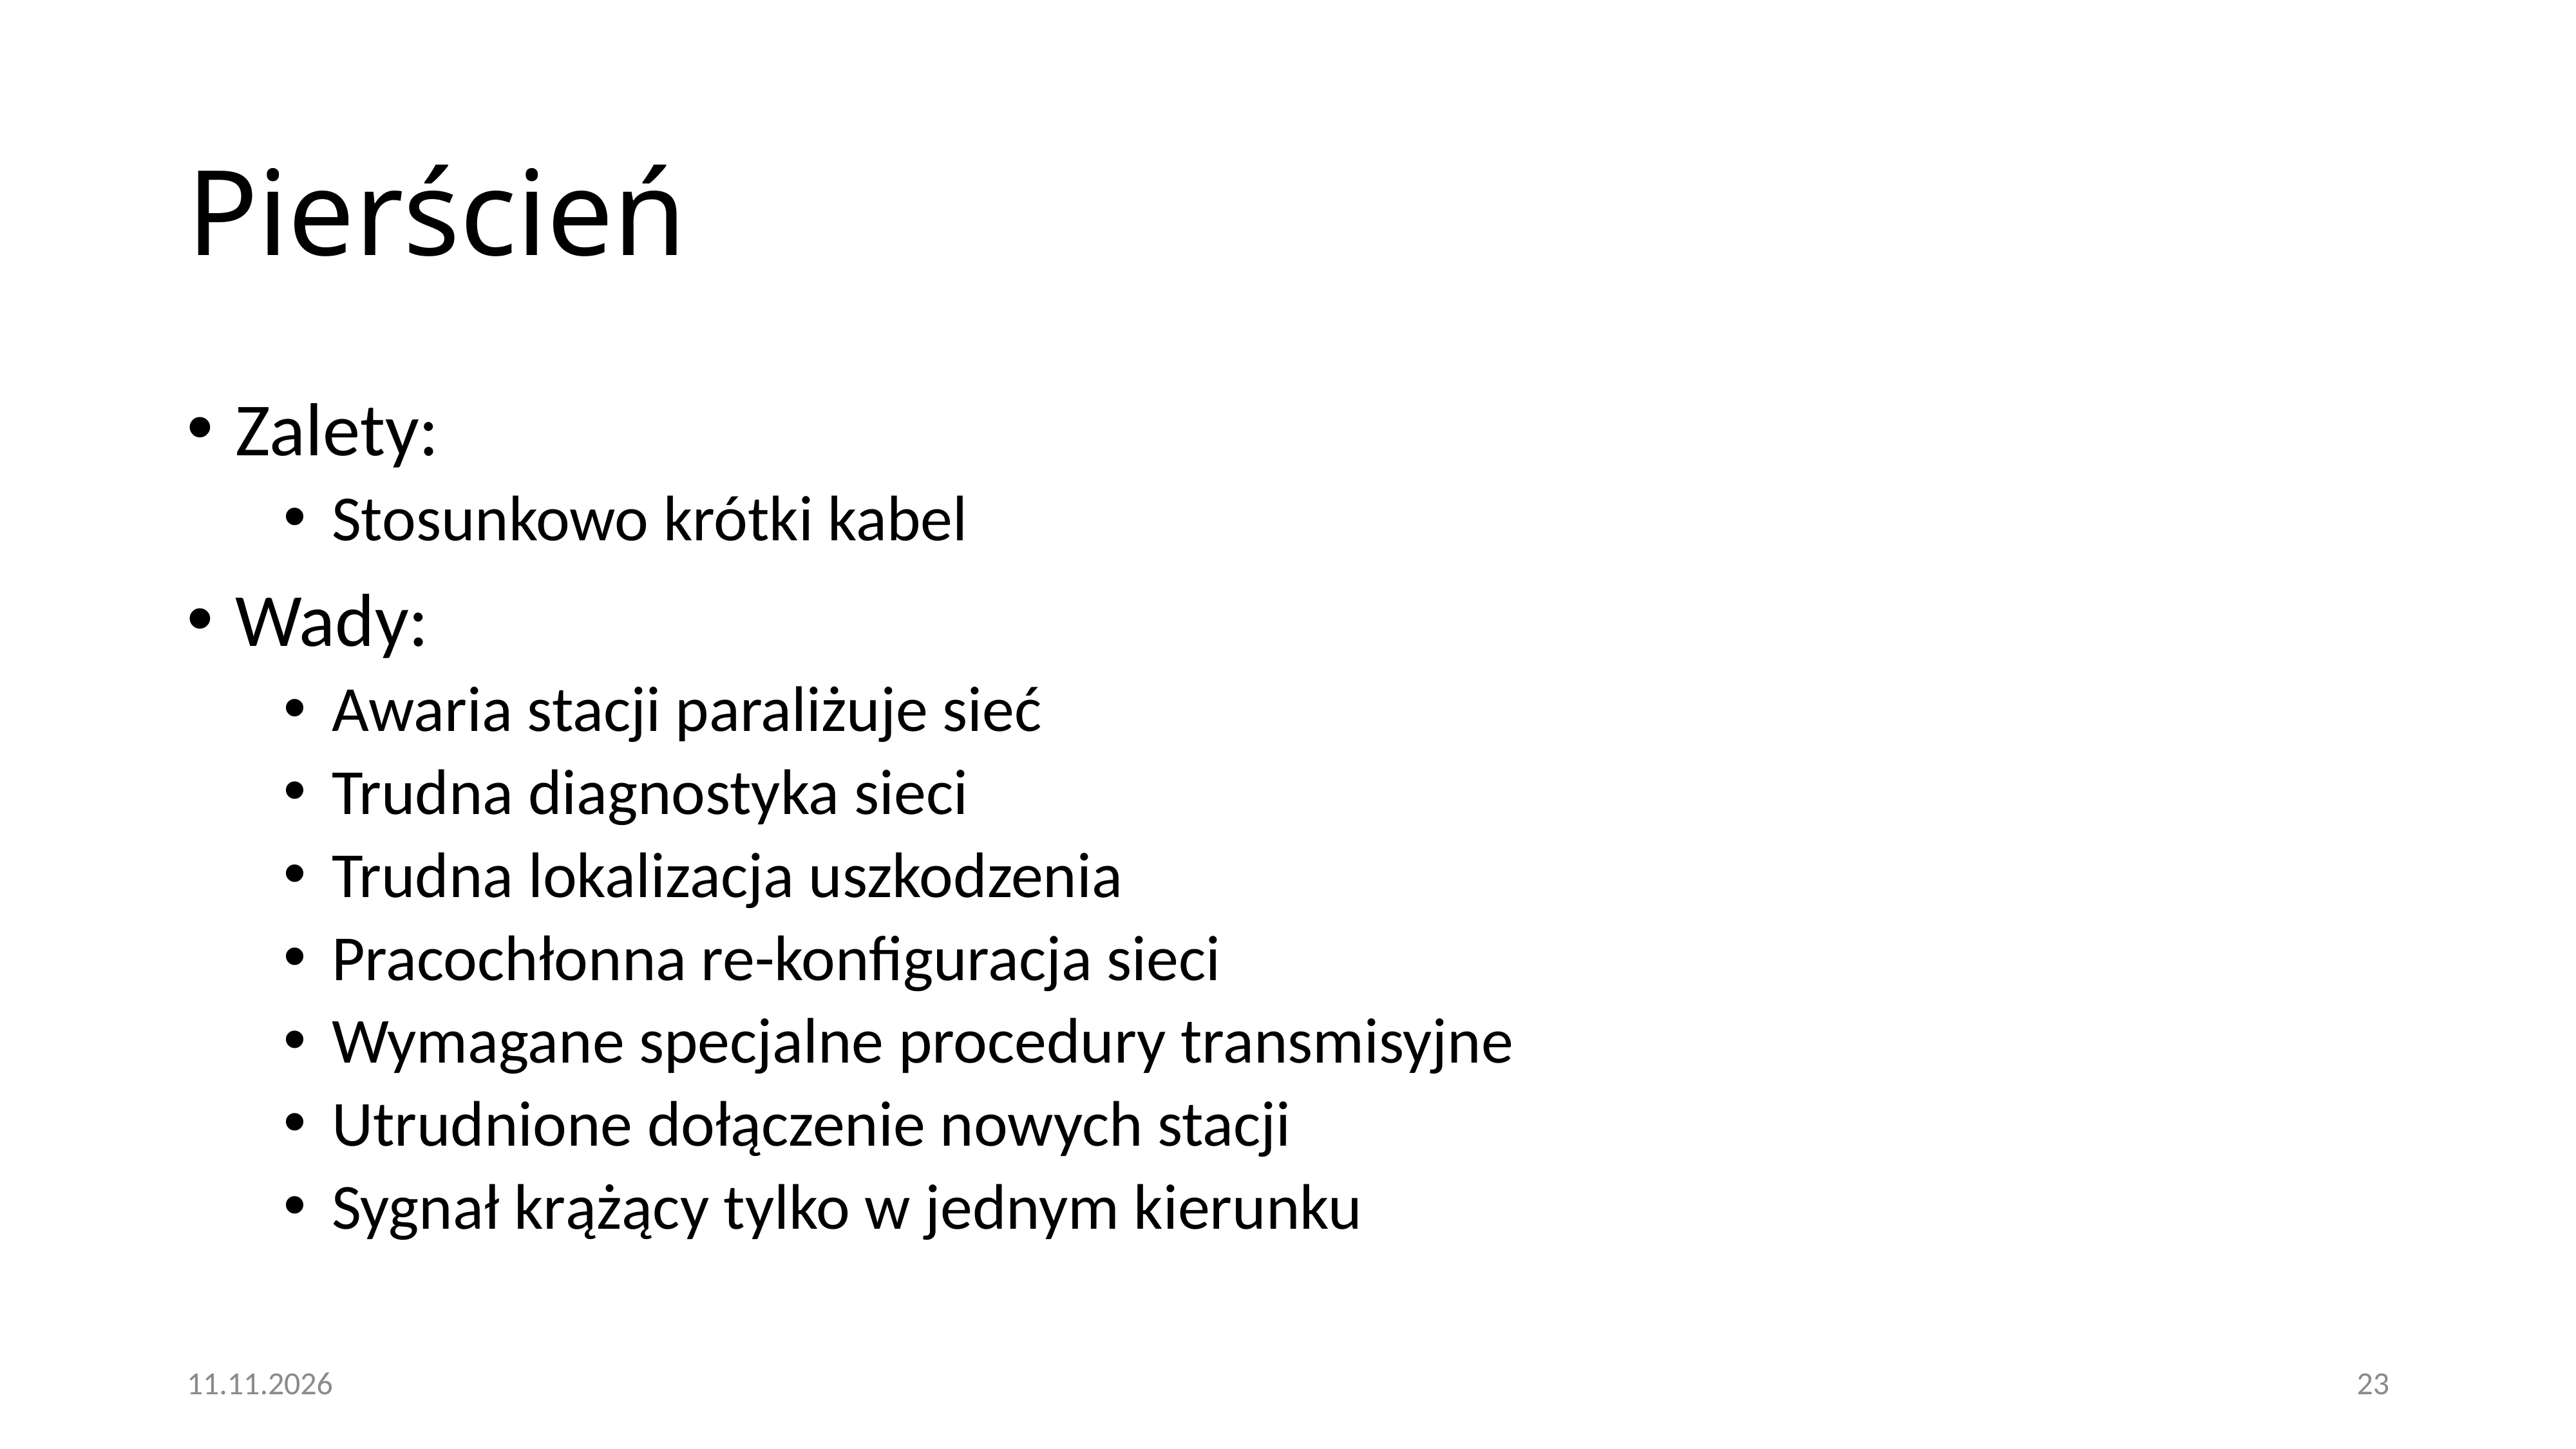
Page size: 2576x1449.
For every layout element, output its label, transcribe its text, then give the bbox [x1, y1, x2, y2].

slide_number 23 [1819, 1343, 2399, 1421]
list Zalety: Stosunkowo krótki kabel Wady: Awaria stacji paraliżuje sieć Trudna diagnostyka sieci Trudna lokalizacja uszkodzenia Pracochłonna re-konfiguracja sieci Wymagane specjalne procedury transmisyjne Utrudnione dołączenie nowych stacji Sygnał krążący tylko w jednym kierunku [177, 385, 2399, 1305]
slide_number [177, 1343, 757, 1421]
title Pierścień [177, 77, 2399, 357]
